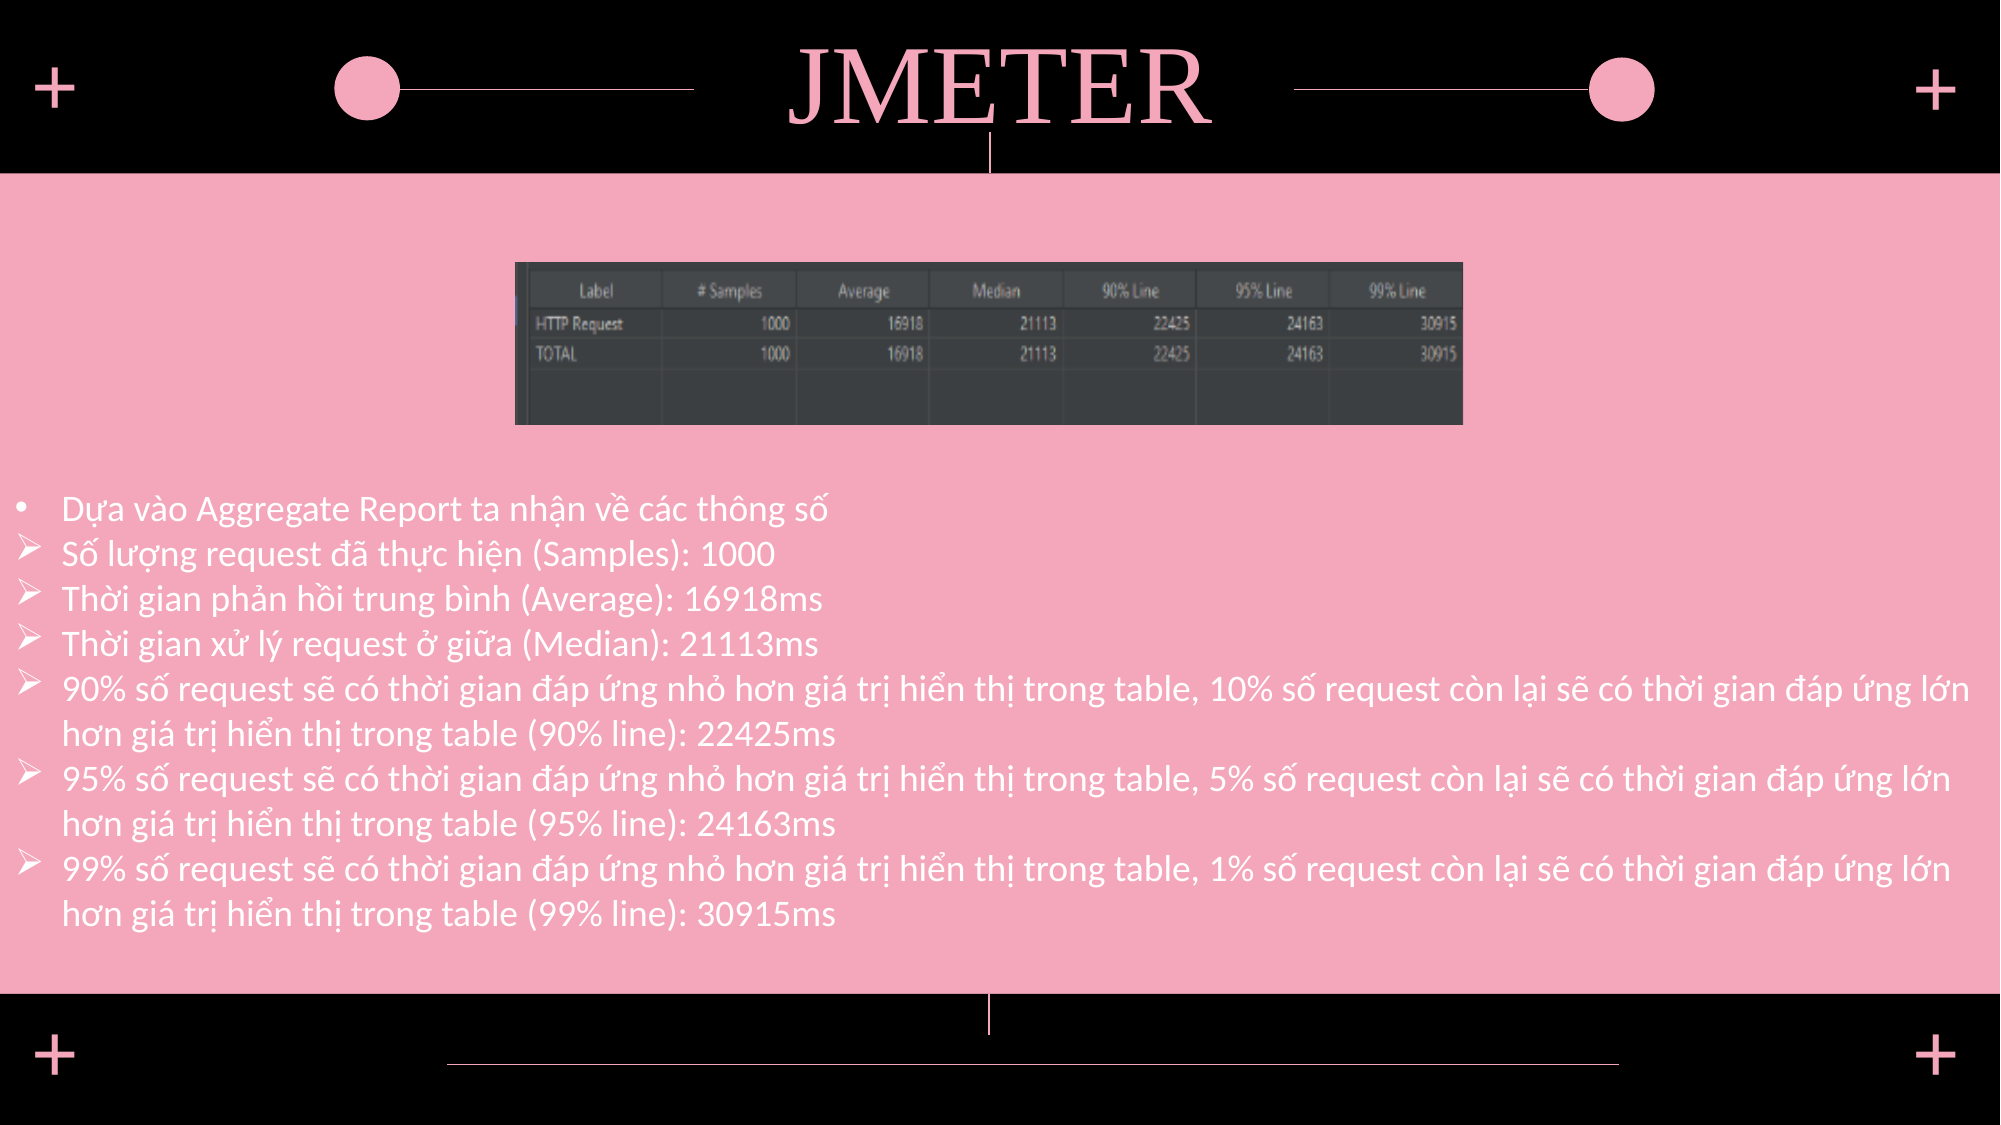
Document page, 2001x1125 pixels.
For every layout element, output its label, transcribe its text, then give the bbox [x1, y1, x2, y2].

text_box + [1897, 994, 1964, 1109]
picture [515, 262, 1464, 425]
text_box + [1897, 28, 1964, 144]
text_box [1588, 56, 1656, 123]
text_box + [16, 994, 83, 1109]
text_box Dựa vào Aggregate Report ta nhận về các thông số Số lượng request đã thực hiện (Samples): 1000 Thời gian phản hồi trung bình (Average): 16918ms Thời gian xử lý request ở giữa (Median): 21113ms 90% số request sẽ có thời gian đáp ứng nhỏ hơn giá trị hiển thị trong table, 10% số request còn lại sẽ có thời gian đáp ứng lớn hơn giá trị hiển thị trong table (90% line): 22425ms 95% số request sẽ có thời gian đáp ứng nhỏ hơn giá trị hiển thị trong table, 5% số request còn lại sẽ có thời gian đáp ứng lớn hơn giá trị hiển thị trong table (95% line): 24163ms 99% số request sẽ có thời gian đáp ứng nhỏ hơn giá trị hiển thị trong table, 1% số request còn lại sẽ có thời gian đáp ứng lớn hơn giá trị hiển thị trong table (99% line): 30915ms [0, 174, 2000, 993]
text_box [333, 55, 402, 122]
text_box + [16, 27, 83, 142]
text_box [0, 0, 2000, 174]
text_box JMETER [588, 4, 1412, 154]
text_box [0, 993, 2000, 1125]
